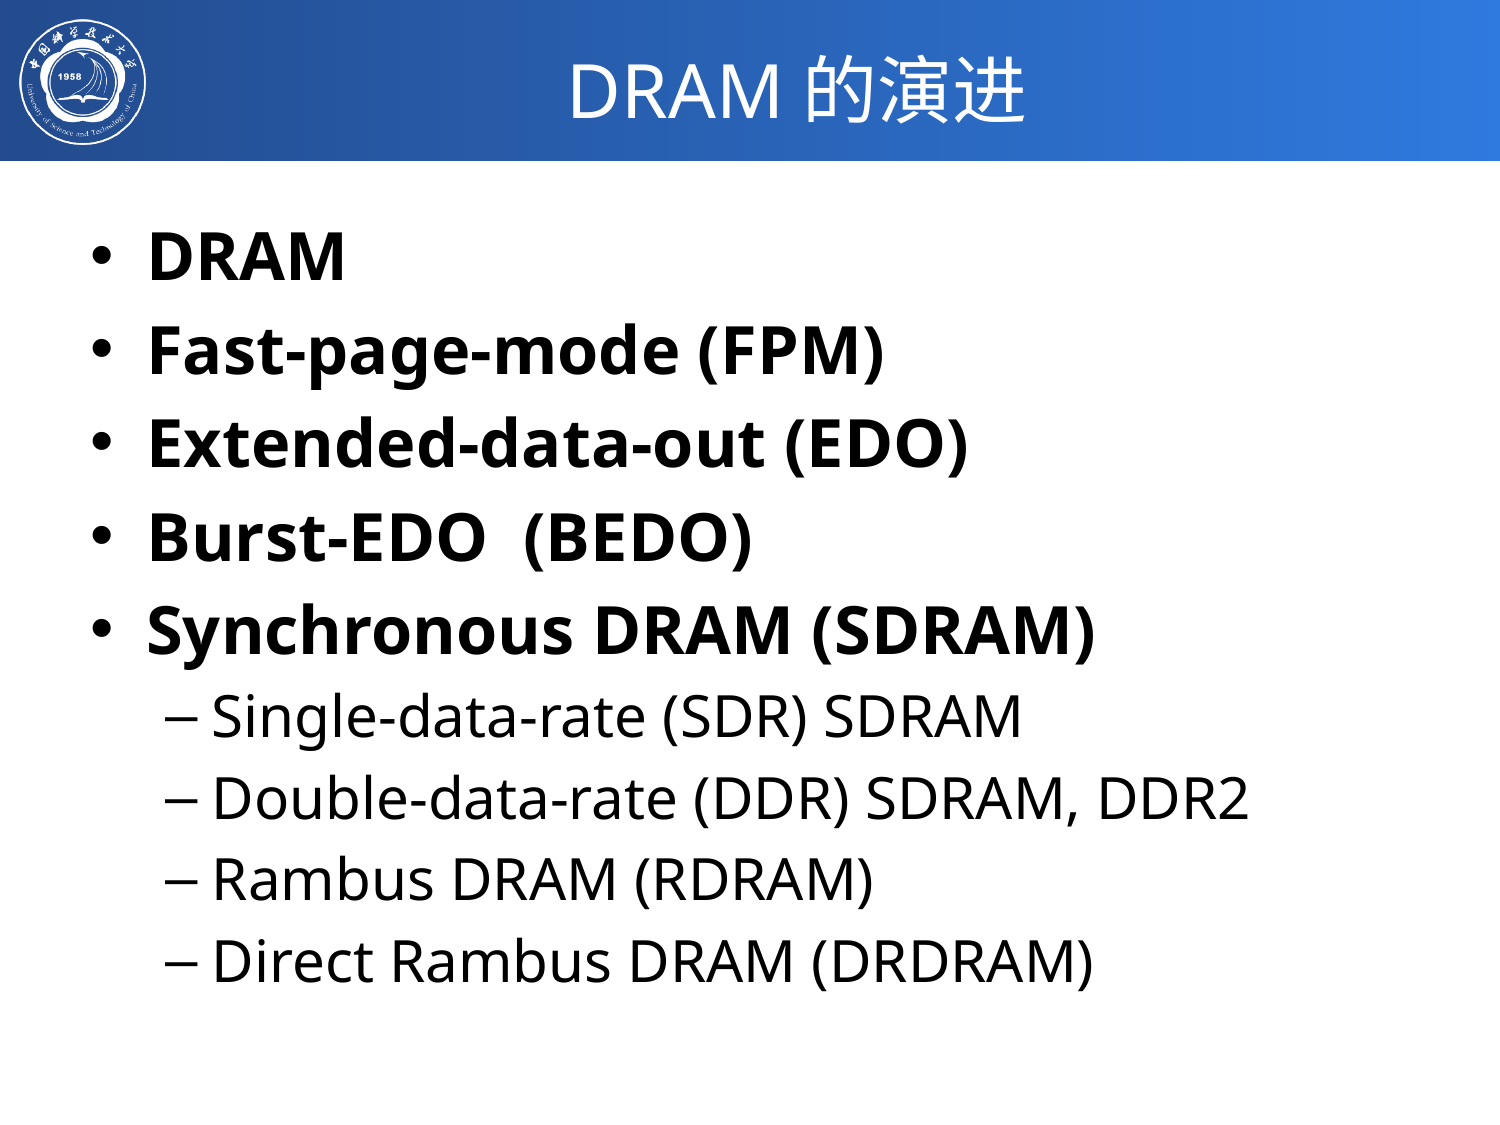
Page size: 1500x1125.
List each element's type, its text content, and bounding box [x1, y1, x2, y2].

title DRAM的演进 [169, 24, 1425, 153]
list DRAM Fast-page-mode (FPM) Extended-data-out (EDO) Burst-EDO (BEDO) Synchronous DRAM (SDRAM) Single-data-rate (SDR) SDRAM Double-data-rate (DDR) SDRAM, DDR2 Rambus DRAM (RDRAM) Direct Rambus DRAM (DRDRAM) [75, 206, 1425, 1036]
picture [19, 19, 146, 145]
